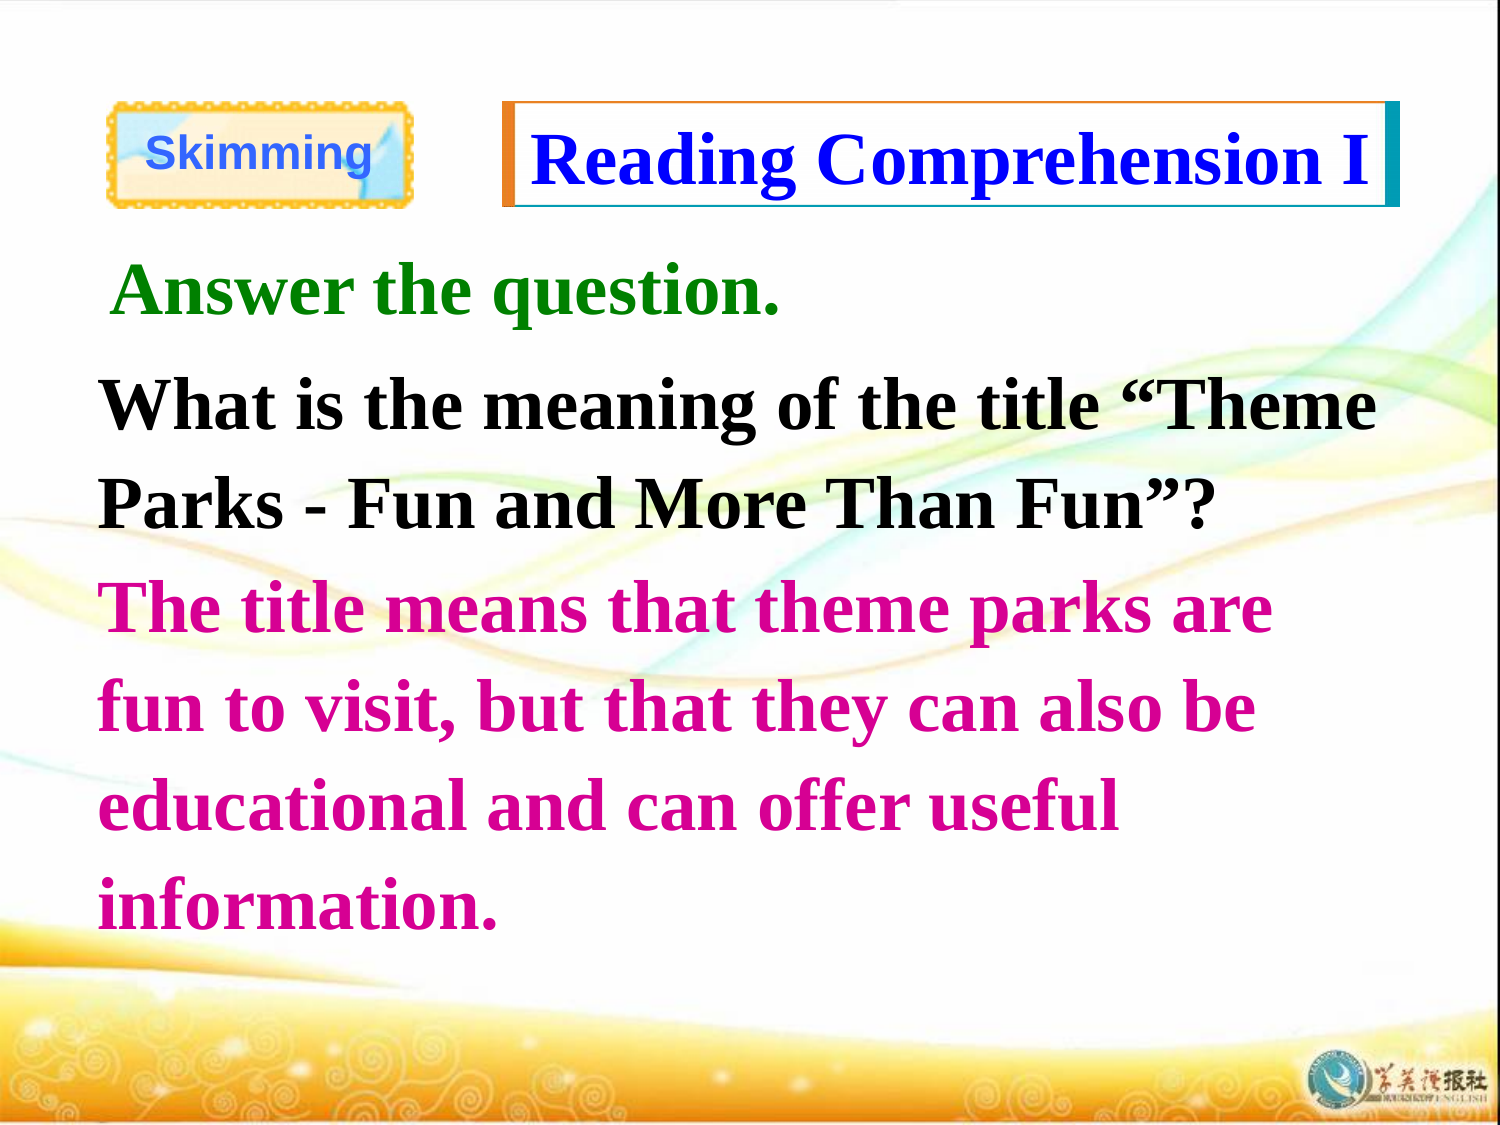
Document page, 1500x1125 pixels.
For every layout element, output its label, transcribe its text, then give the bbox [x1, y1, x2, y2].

text_box What is the meaning of the title “Theme Parks - Fun and More Than Fun”? [82, 337, 1500, 551]
text_box Answer the question. [94, 231, 797, 337]
text_box The title means that theme parks are fun to visit, but that they can also be educational and can offer useful information. [82, 541, 1394, 952]
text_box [105, 101, 414, 209]
text_box Reading Comprehension I [502, 101, 1400, 207]
picture [0, 0, 1500, 1125]
